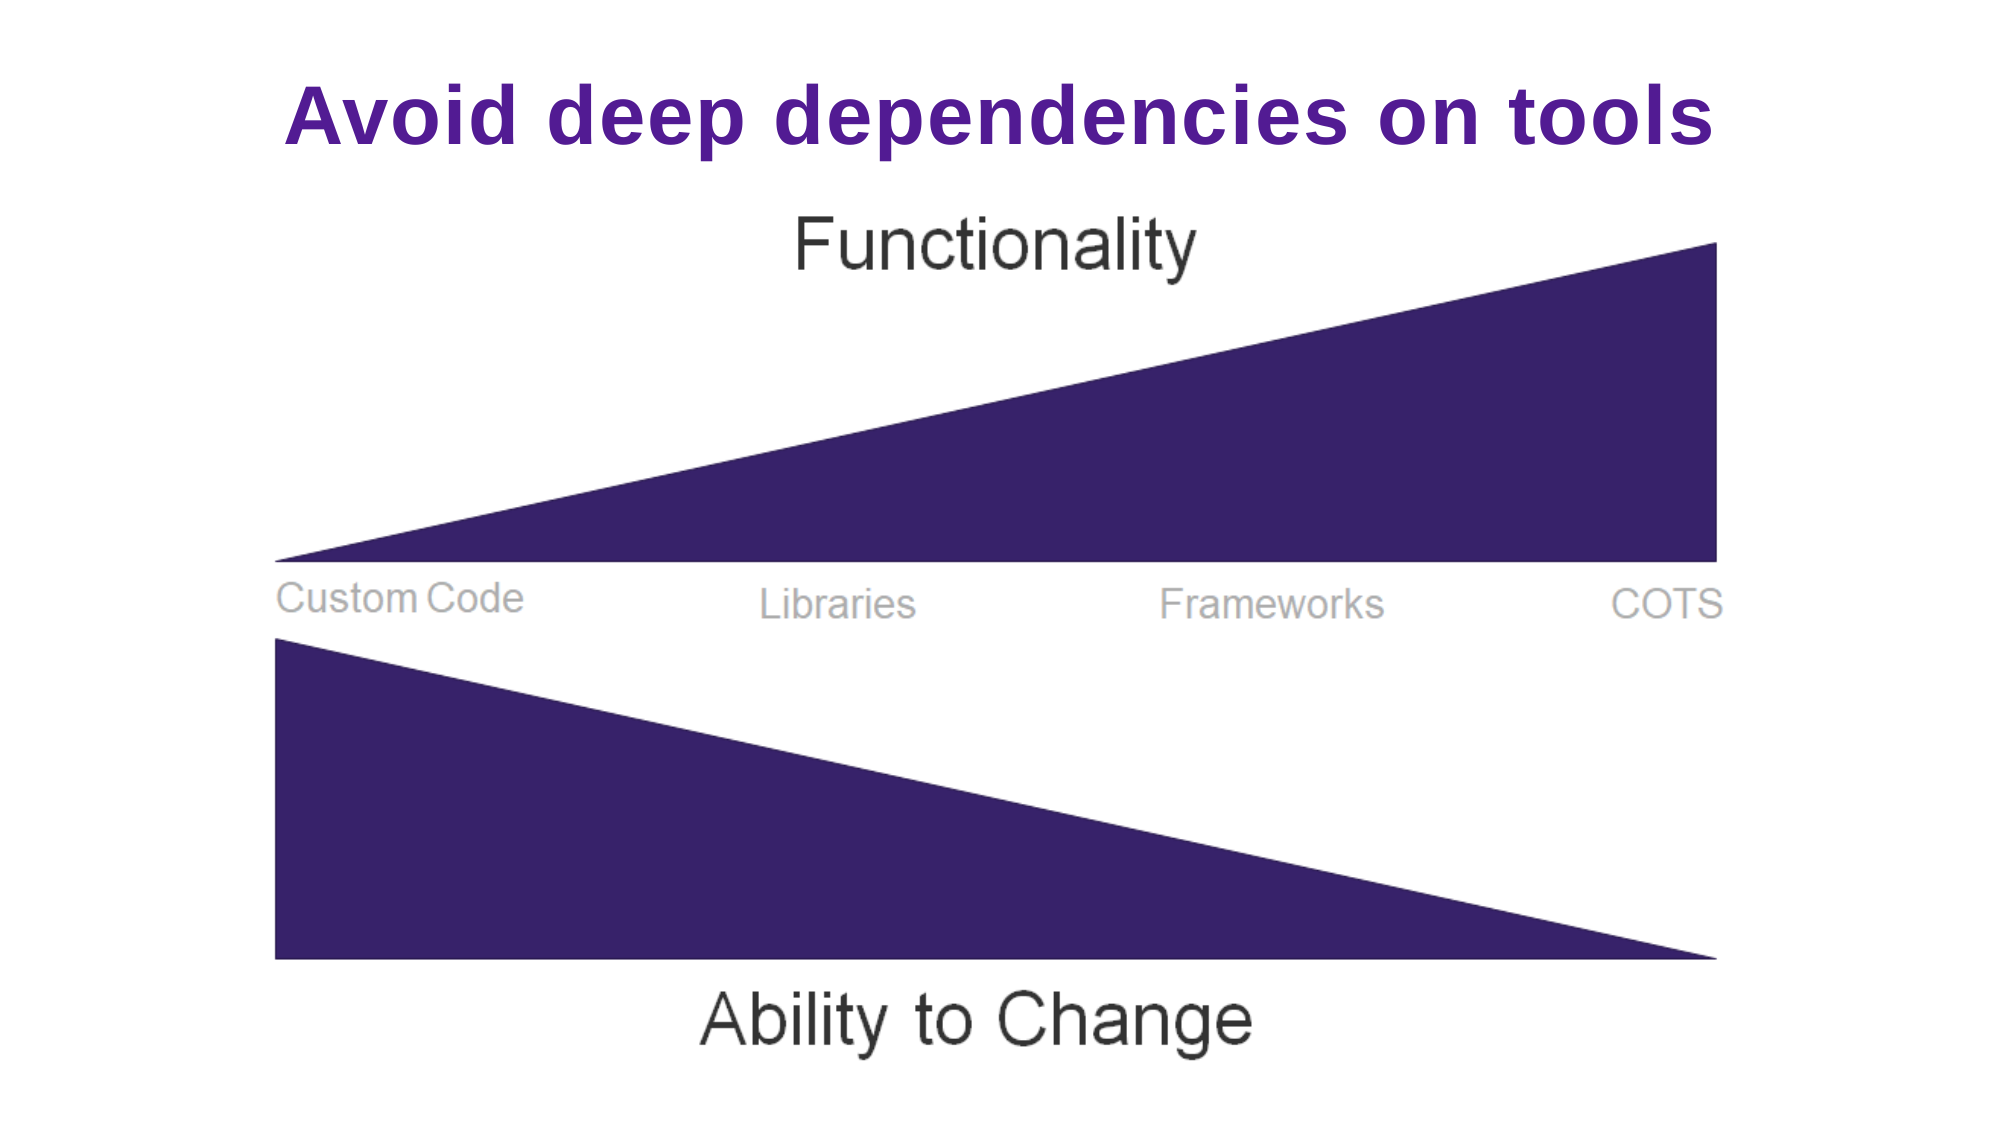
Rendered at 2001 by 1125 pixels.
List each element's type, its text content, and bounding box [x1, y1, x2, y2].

title Avoid deep dependencies on tools [99, 59, 1900, 175]
picture [251, 174, 1749, 1106]
